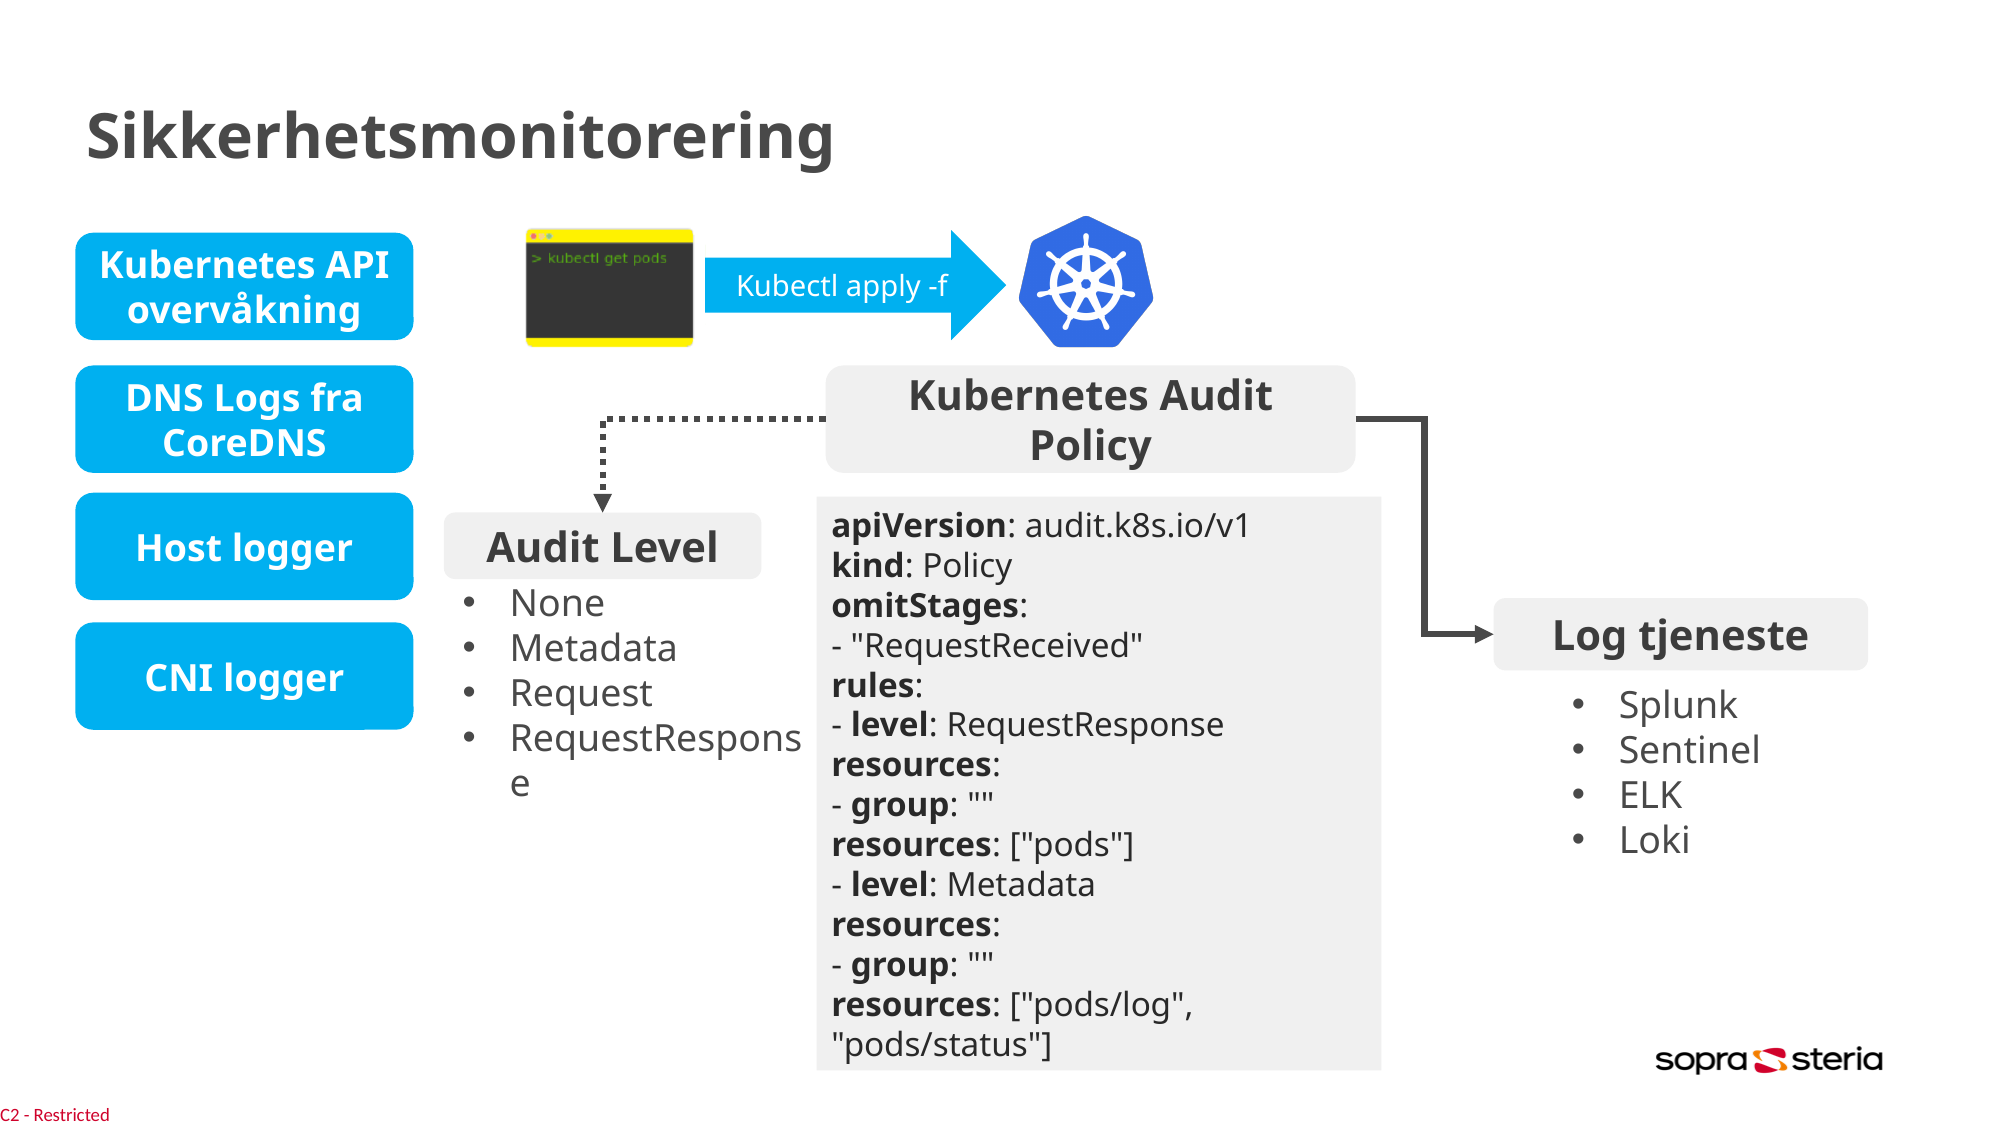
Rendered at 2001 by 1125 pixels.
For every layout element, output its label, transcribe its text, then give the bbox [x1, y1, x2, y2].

text_box apiVersion: audit.k8s.io/v1 kind: Policy omitStages: - "RequestReceived" rules: - level: RequestResponse resources: - group: "" resources: ["pods"] - level: Metadata resources: - group: "" resources: ["pods/log", "pods/status"] [816, 496, 1382, 1071]
text_box Kubernetes Audit Policy [824, 364, 1357, 474]
text_box CNI logger [74, 621, 415, 731]
text_box Kubernetes API overvåkning [74, 231, 415, 342]
text_box DNS Logs fra CoreDNS [74, 364, 415, 474]
text_box Splunk Sentinel ELK Loki [1557, 673, 1935, 869]
text_box Kubectl apply -f [706, 227, 1008, 343]
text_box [602, 419, 826, 513]
text_box None Metadata Request RequestResponse [447, 572, 816, 812]
text_box Log tjeneste [1492, 597, 1870, 672]
text_box Audit Level [442, 511, 763, 577]
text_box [1355, 419, 1494, 635]
picture [1638, 1028, 1900, 1093]
picture [1017, 214, 1155, 349]
picture [514, 222, 706, 356]
title Sikkerhetsmonitorering [86, 95, 1850, 186]
text_box Host logger [74, 491, 415, 602]
